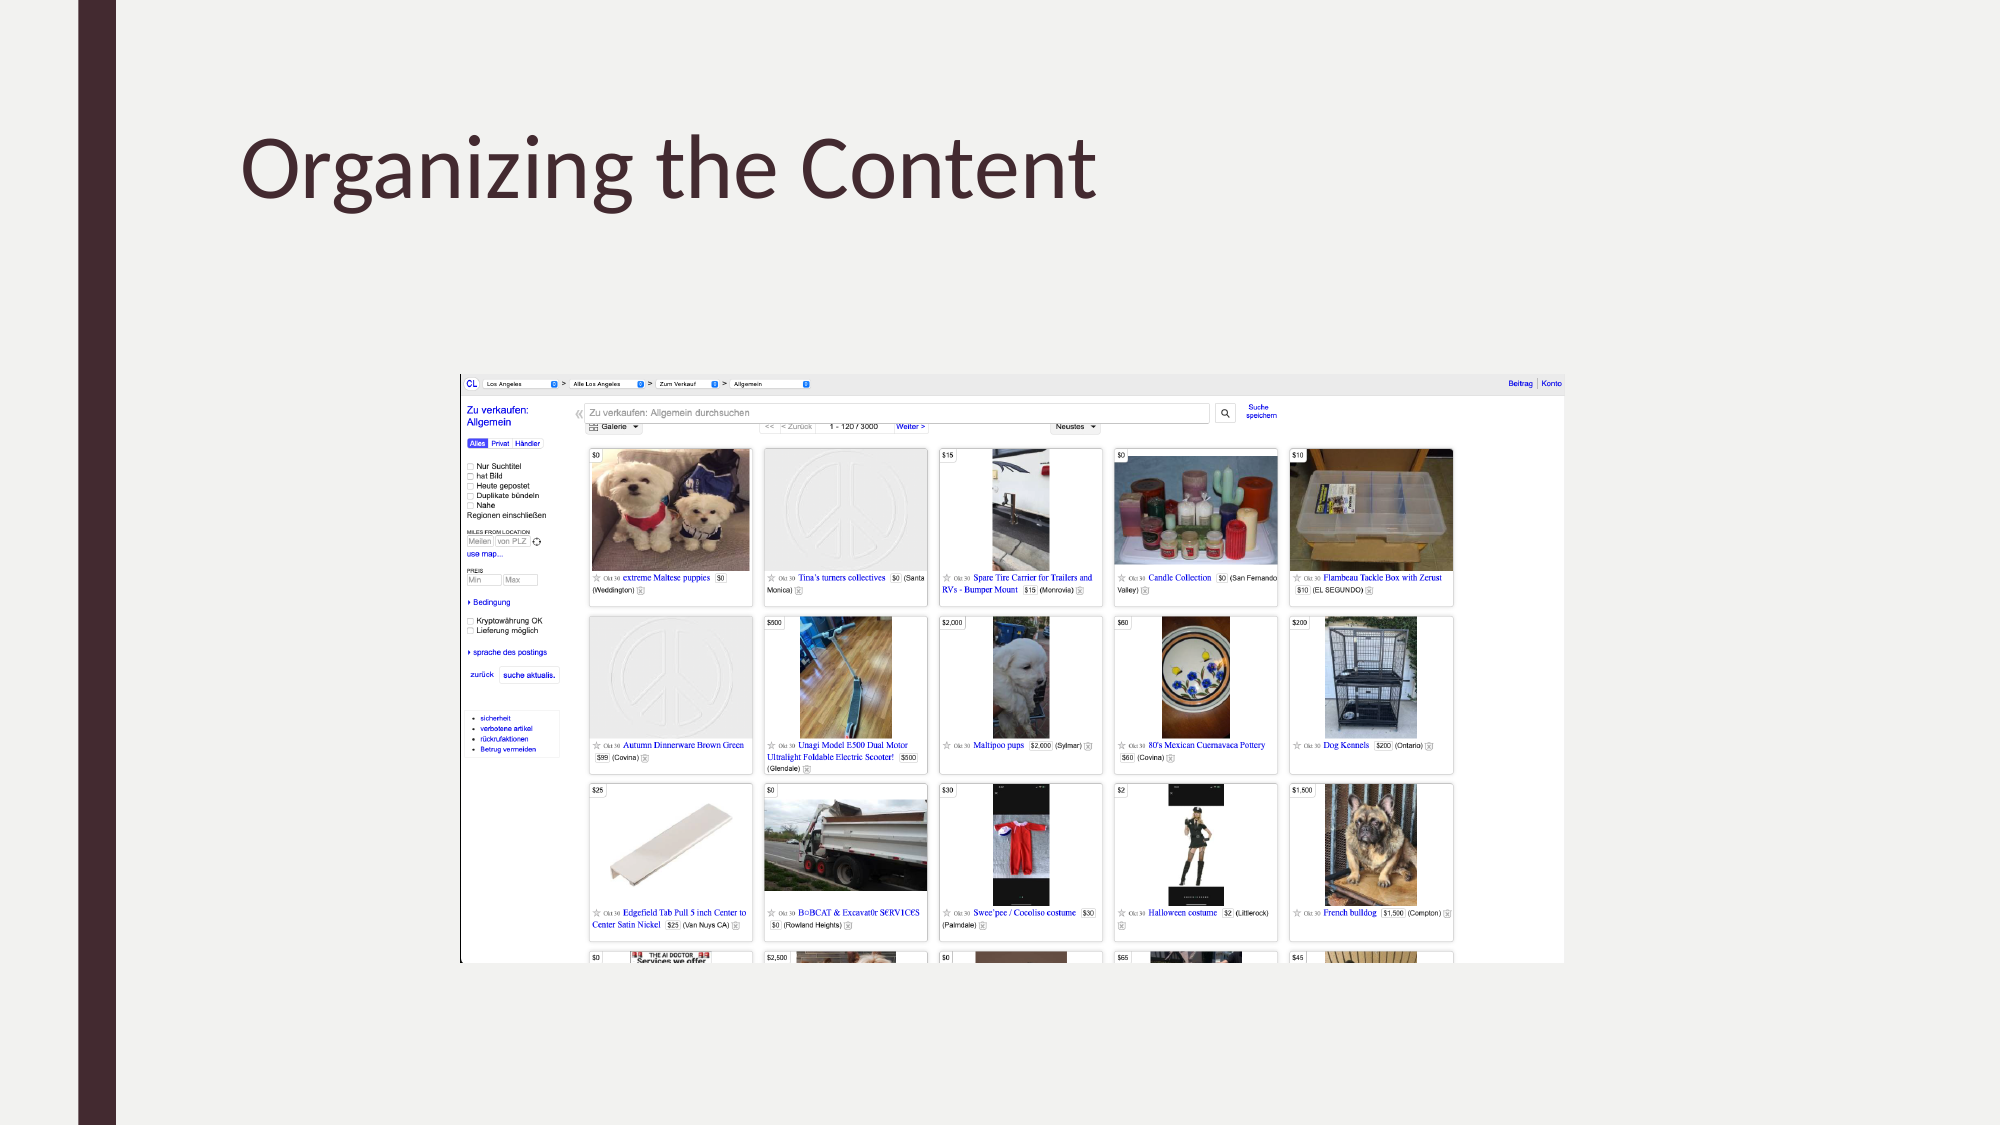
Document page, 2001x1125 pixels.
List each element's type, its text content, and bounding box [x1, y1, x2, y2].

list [460, 374, 1565, 963]
title Organizing the Content [225, 112, 1800, 357]
